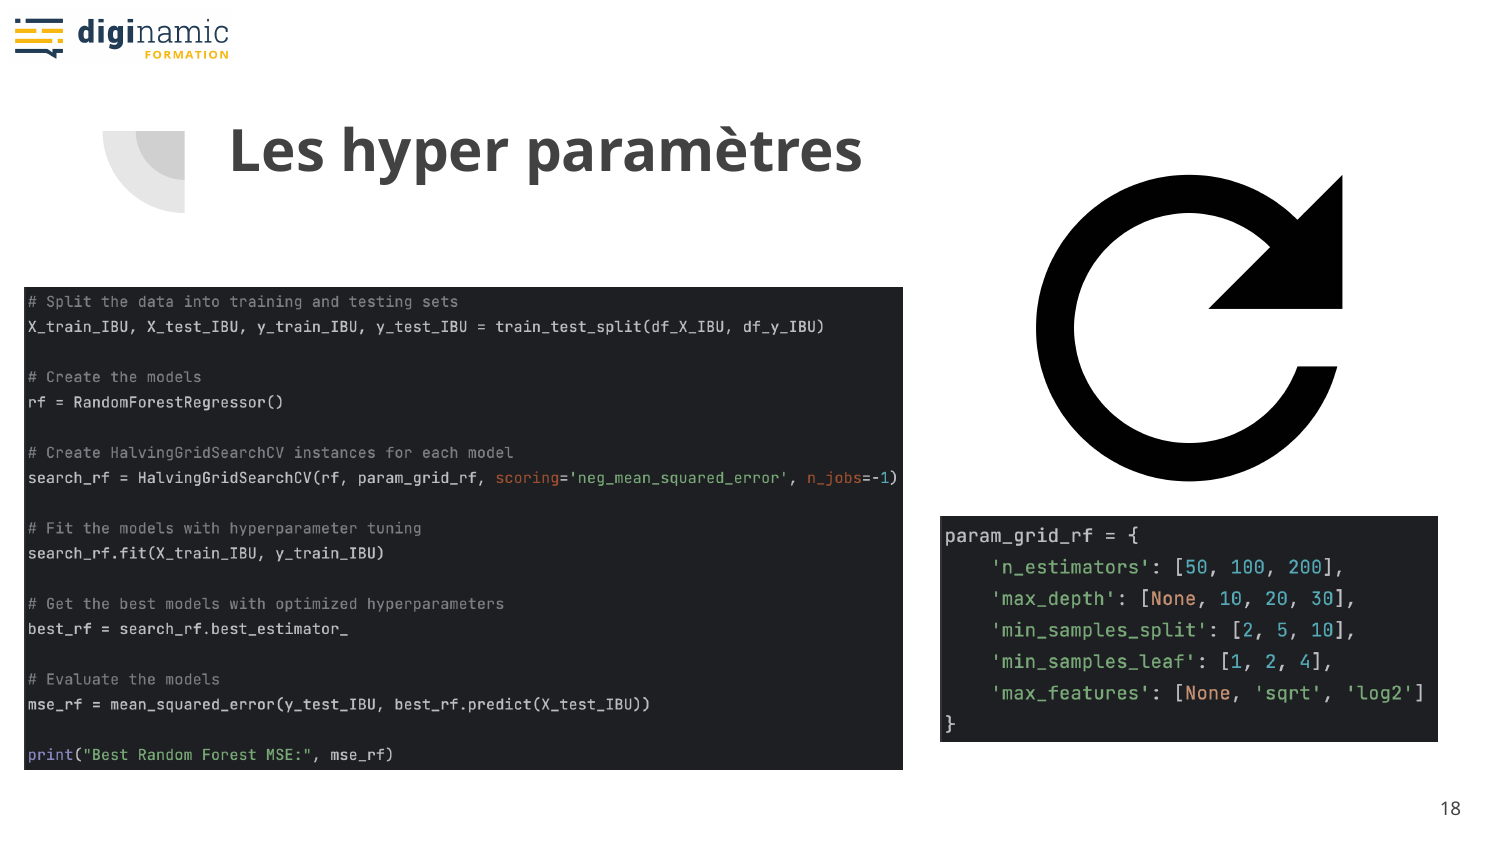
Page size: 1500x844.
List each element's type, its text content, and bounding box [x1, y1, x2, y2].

picture [9, 9, 233, 65]
picture [24, 286, 903, 770]
slide_number ‹#› [1386, 777, 1477, 842]
title Les hyper paramètres [213, 98, 957, 263]
picture [940, 97, 1438, 742]
